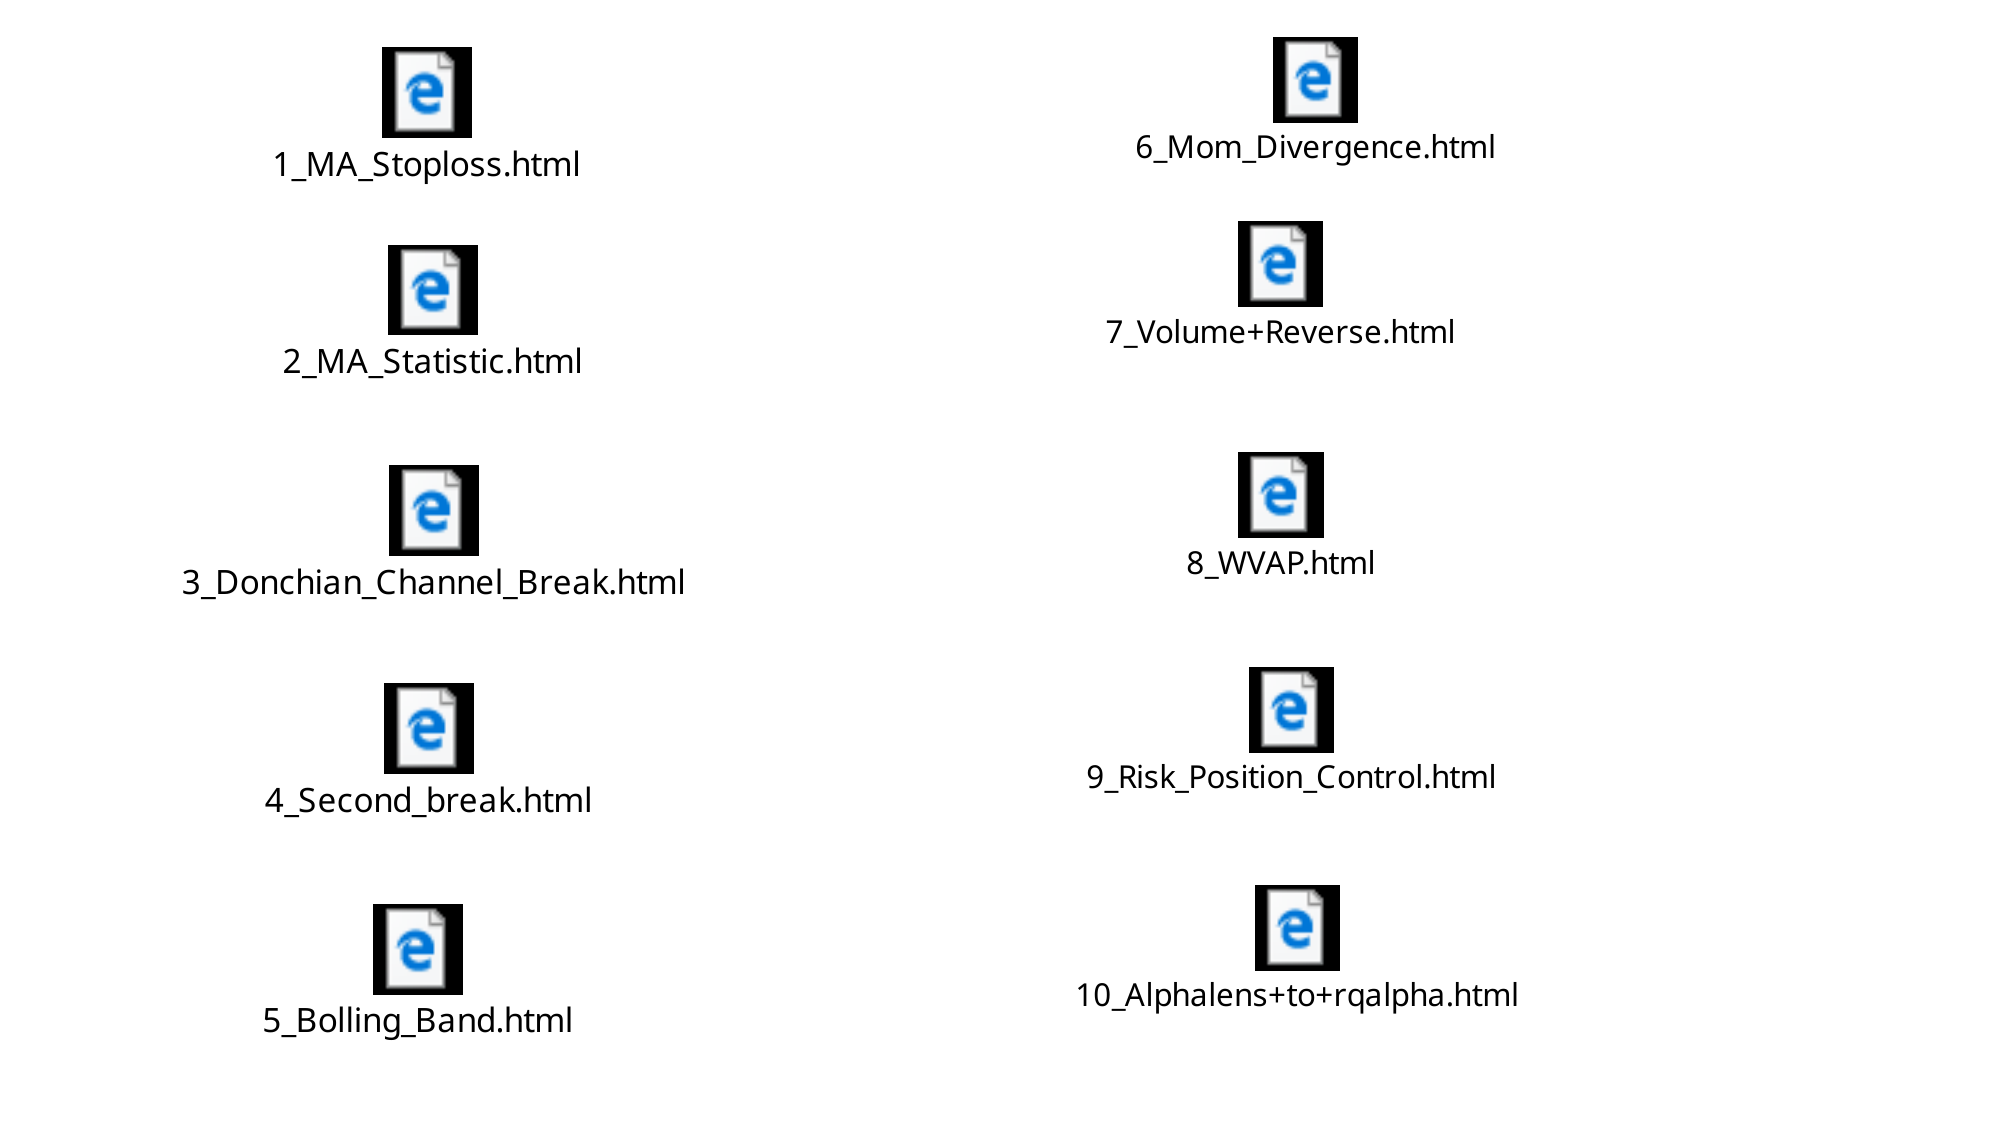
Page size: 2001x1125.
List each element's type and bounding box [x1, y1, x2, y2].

text_box [1157, 452, 1405, 599]
text_box [1053, 221, 1509, 368]
text_box [1007, 885, 1588, 1031]
text_box [217, 904, 618, 1059]
text_box [243, 244, 622, 400]
text_box [1085, 37, 1546, 183]
text_box [226, 47, 627, 202]
text_box [115, 465, 753, 621]
text_box [1025, 667, 1559, 814]
text_box [217, 683, 640, 838]
